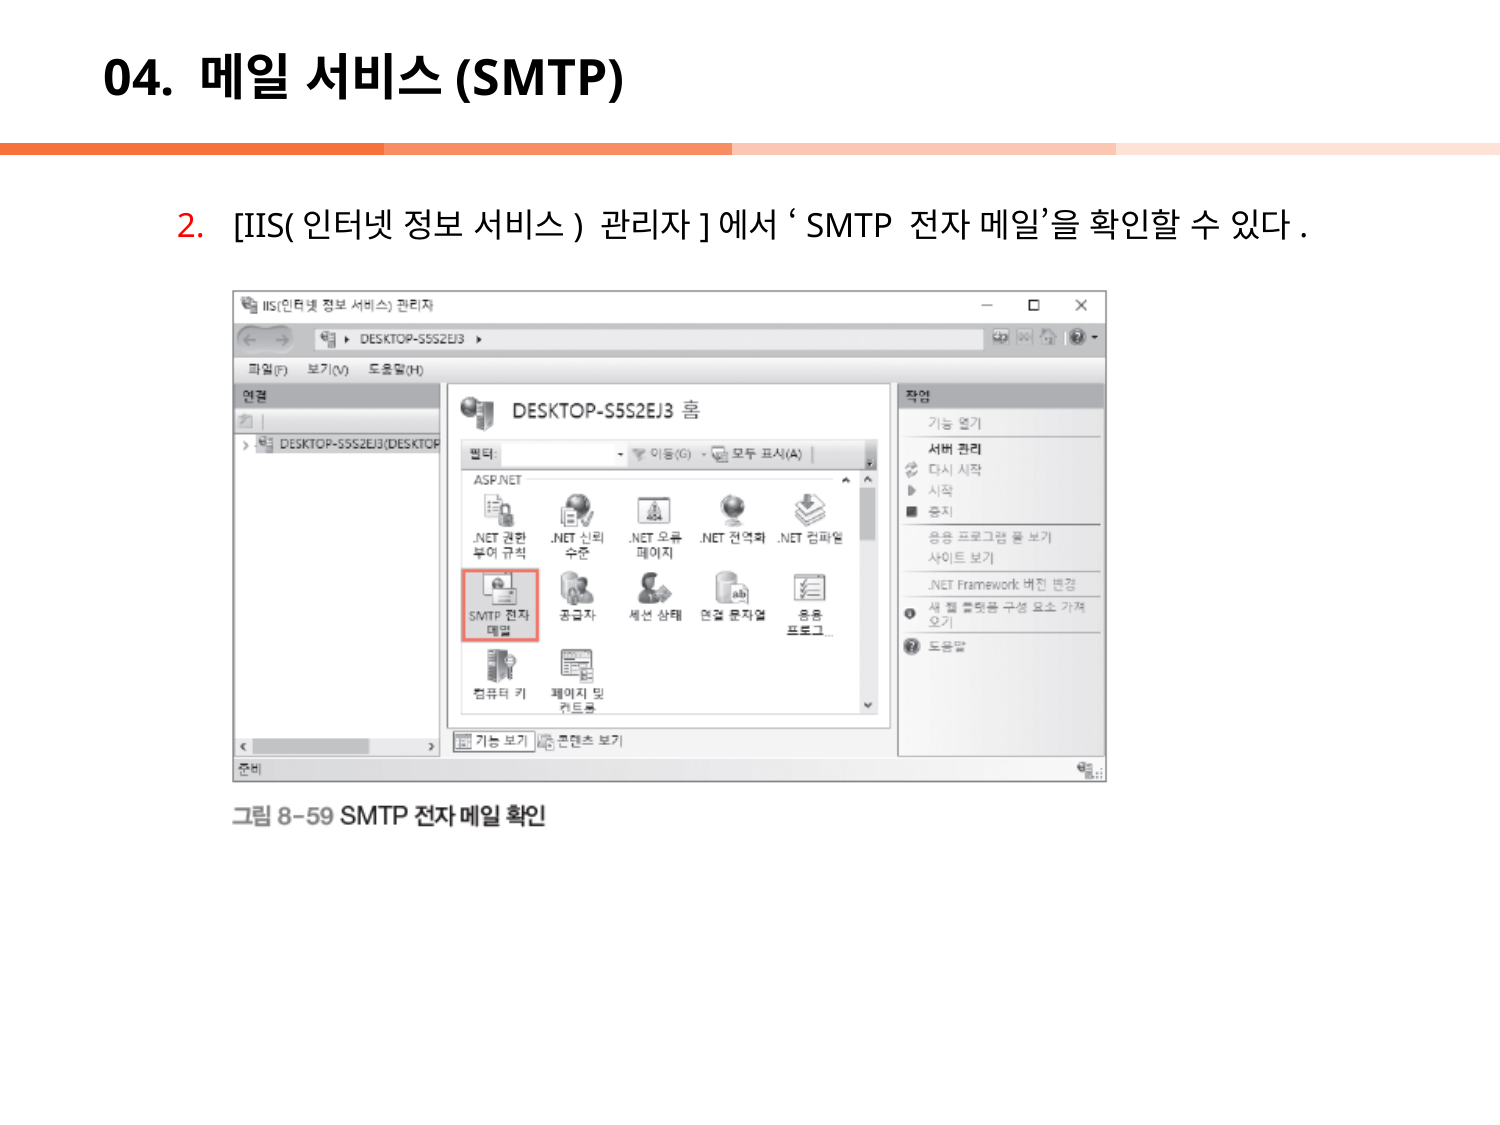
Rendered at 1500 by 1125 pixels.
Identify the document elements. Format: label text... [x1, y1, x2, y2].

title 04. 메일 서비스(SMTP) [88, 30, 1330, 121]
picture [206, 278, 1129, 875]
list [IIS(인터넷 정보 서비스) 관리자]에서 ‘SMTP 전자 메일’을 확인할 수 있다. [88, 196, 1436, 1083]
